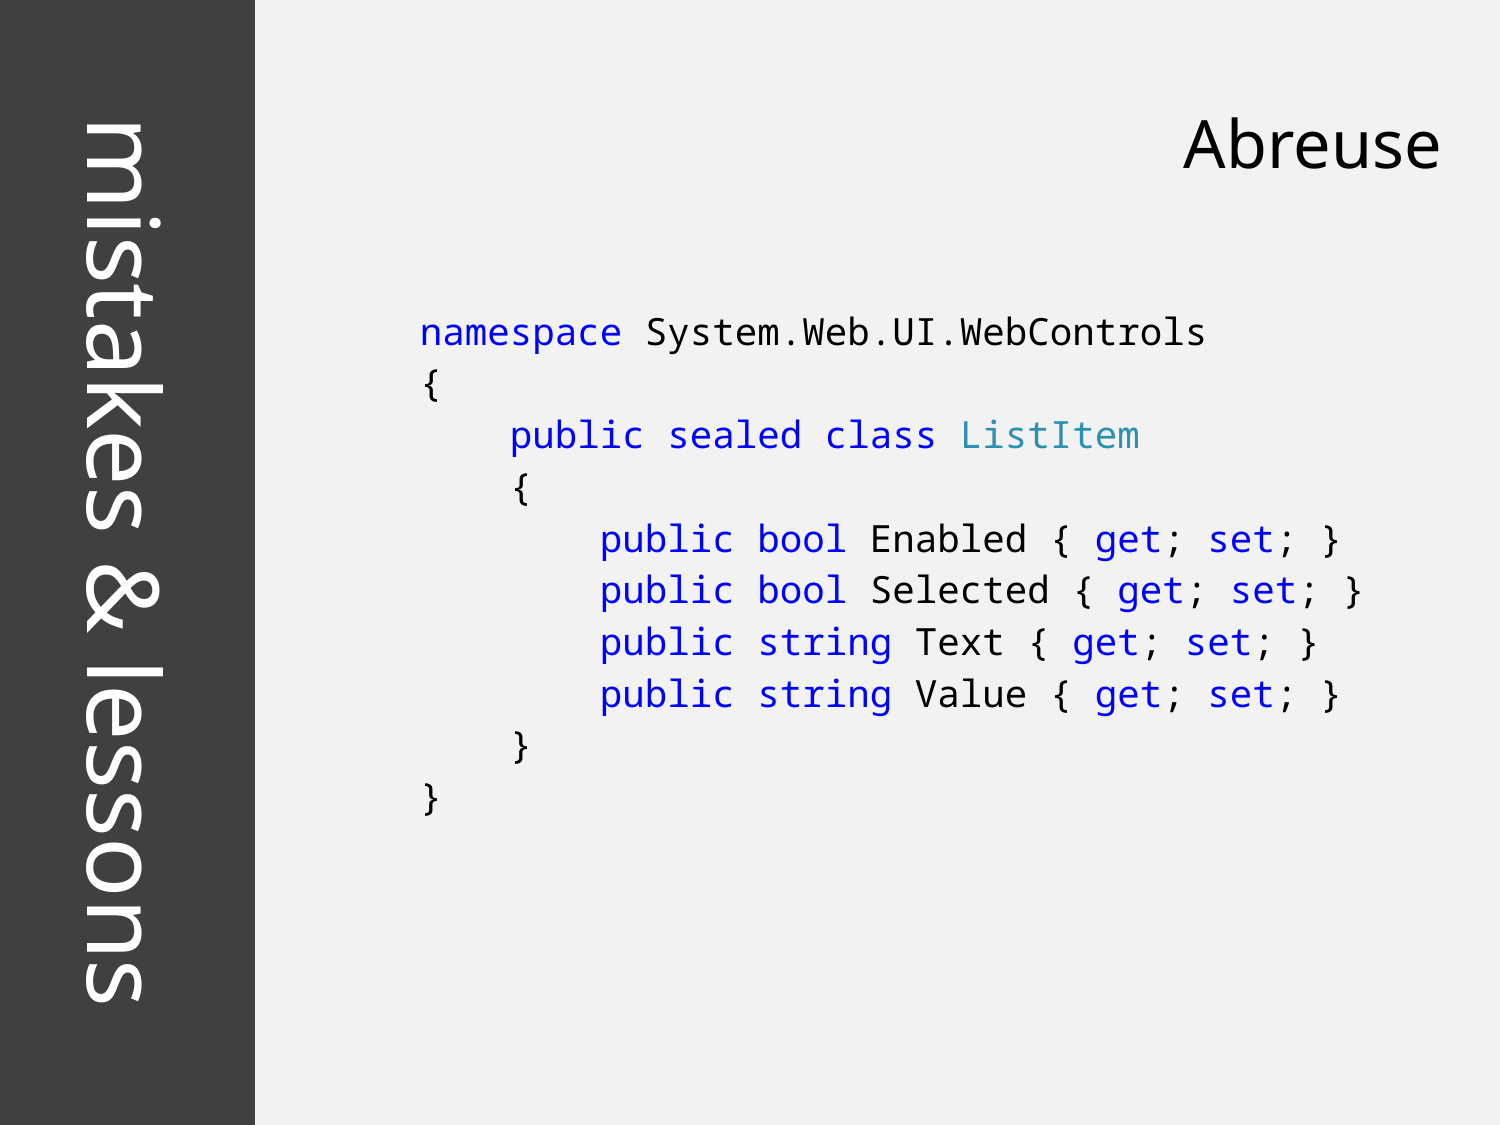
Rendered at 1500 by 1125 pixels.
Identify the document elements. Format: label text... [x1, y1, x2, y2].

text_box Abreuse [1169, 94, 1458, 190]
text_box namespace System.Web.UI.WebControls { public sealed class ListItem { public bool Enabled { get; set; } public bool Selected { get; set; } public string Text { get; set; } public string Value { get; set; } } } [405, 293, 1475, 826]
